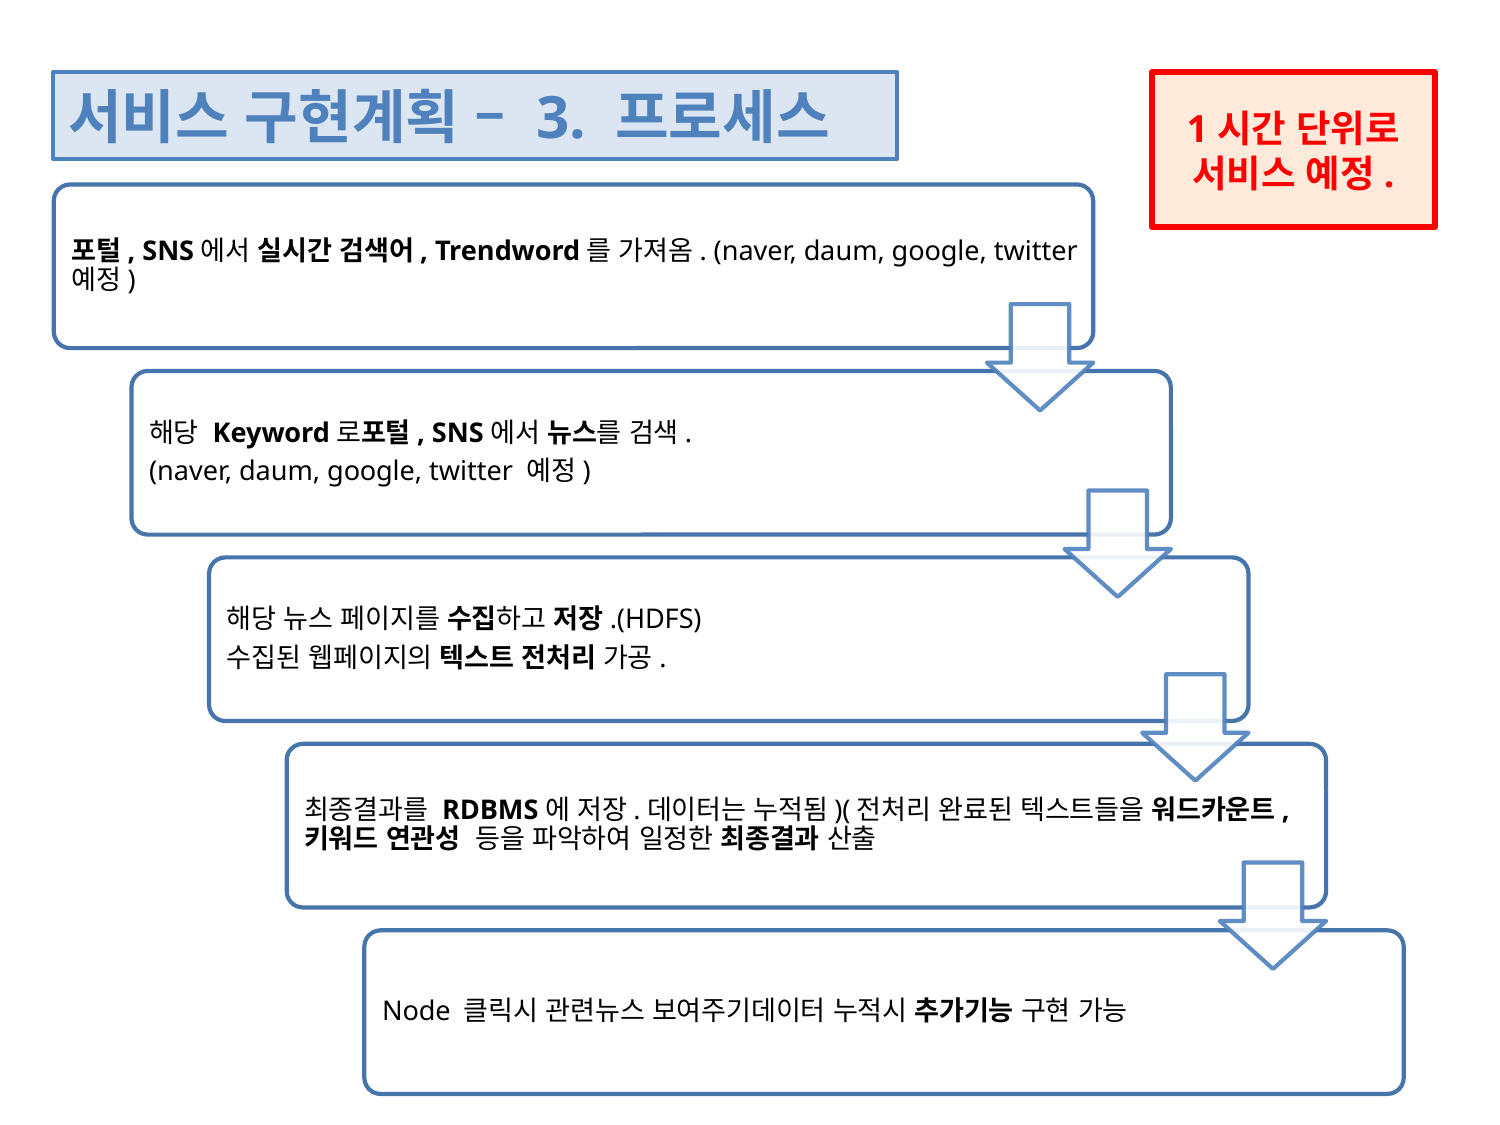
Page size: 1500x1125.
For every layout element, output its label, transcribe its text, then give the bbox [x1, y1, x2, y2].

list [53, 184, 1405, 1095]
text_box 서비스 구현계획 – 3. 프로세스 [53, 72, 898, 160]
text_box 1시간 단위로 서비스 예정. [1151, 72, 1436, 227]
